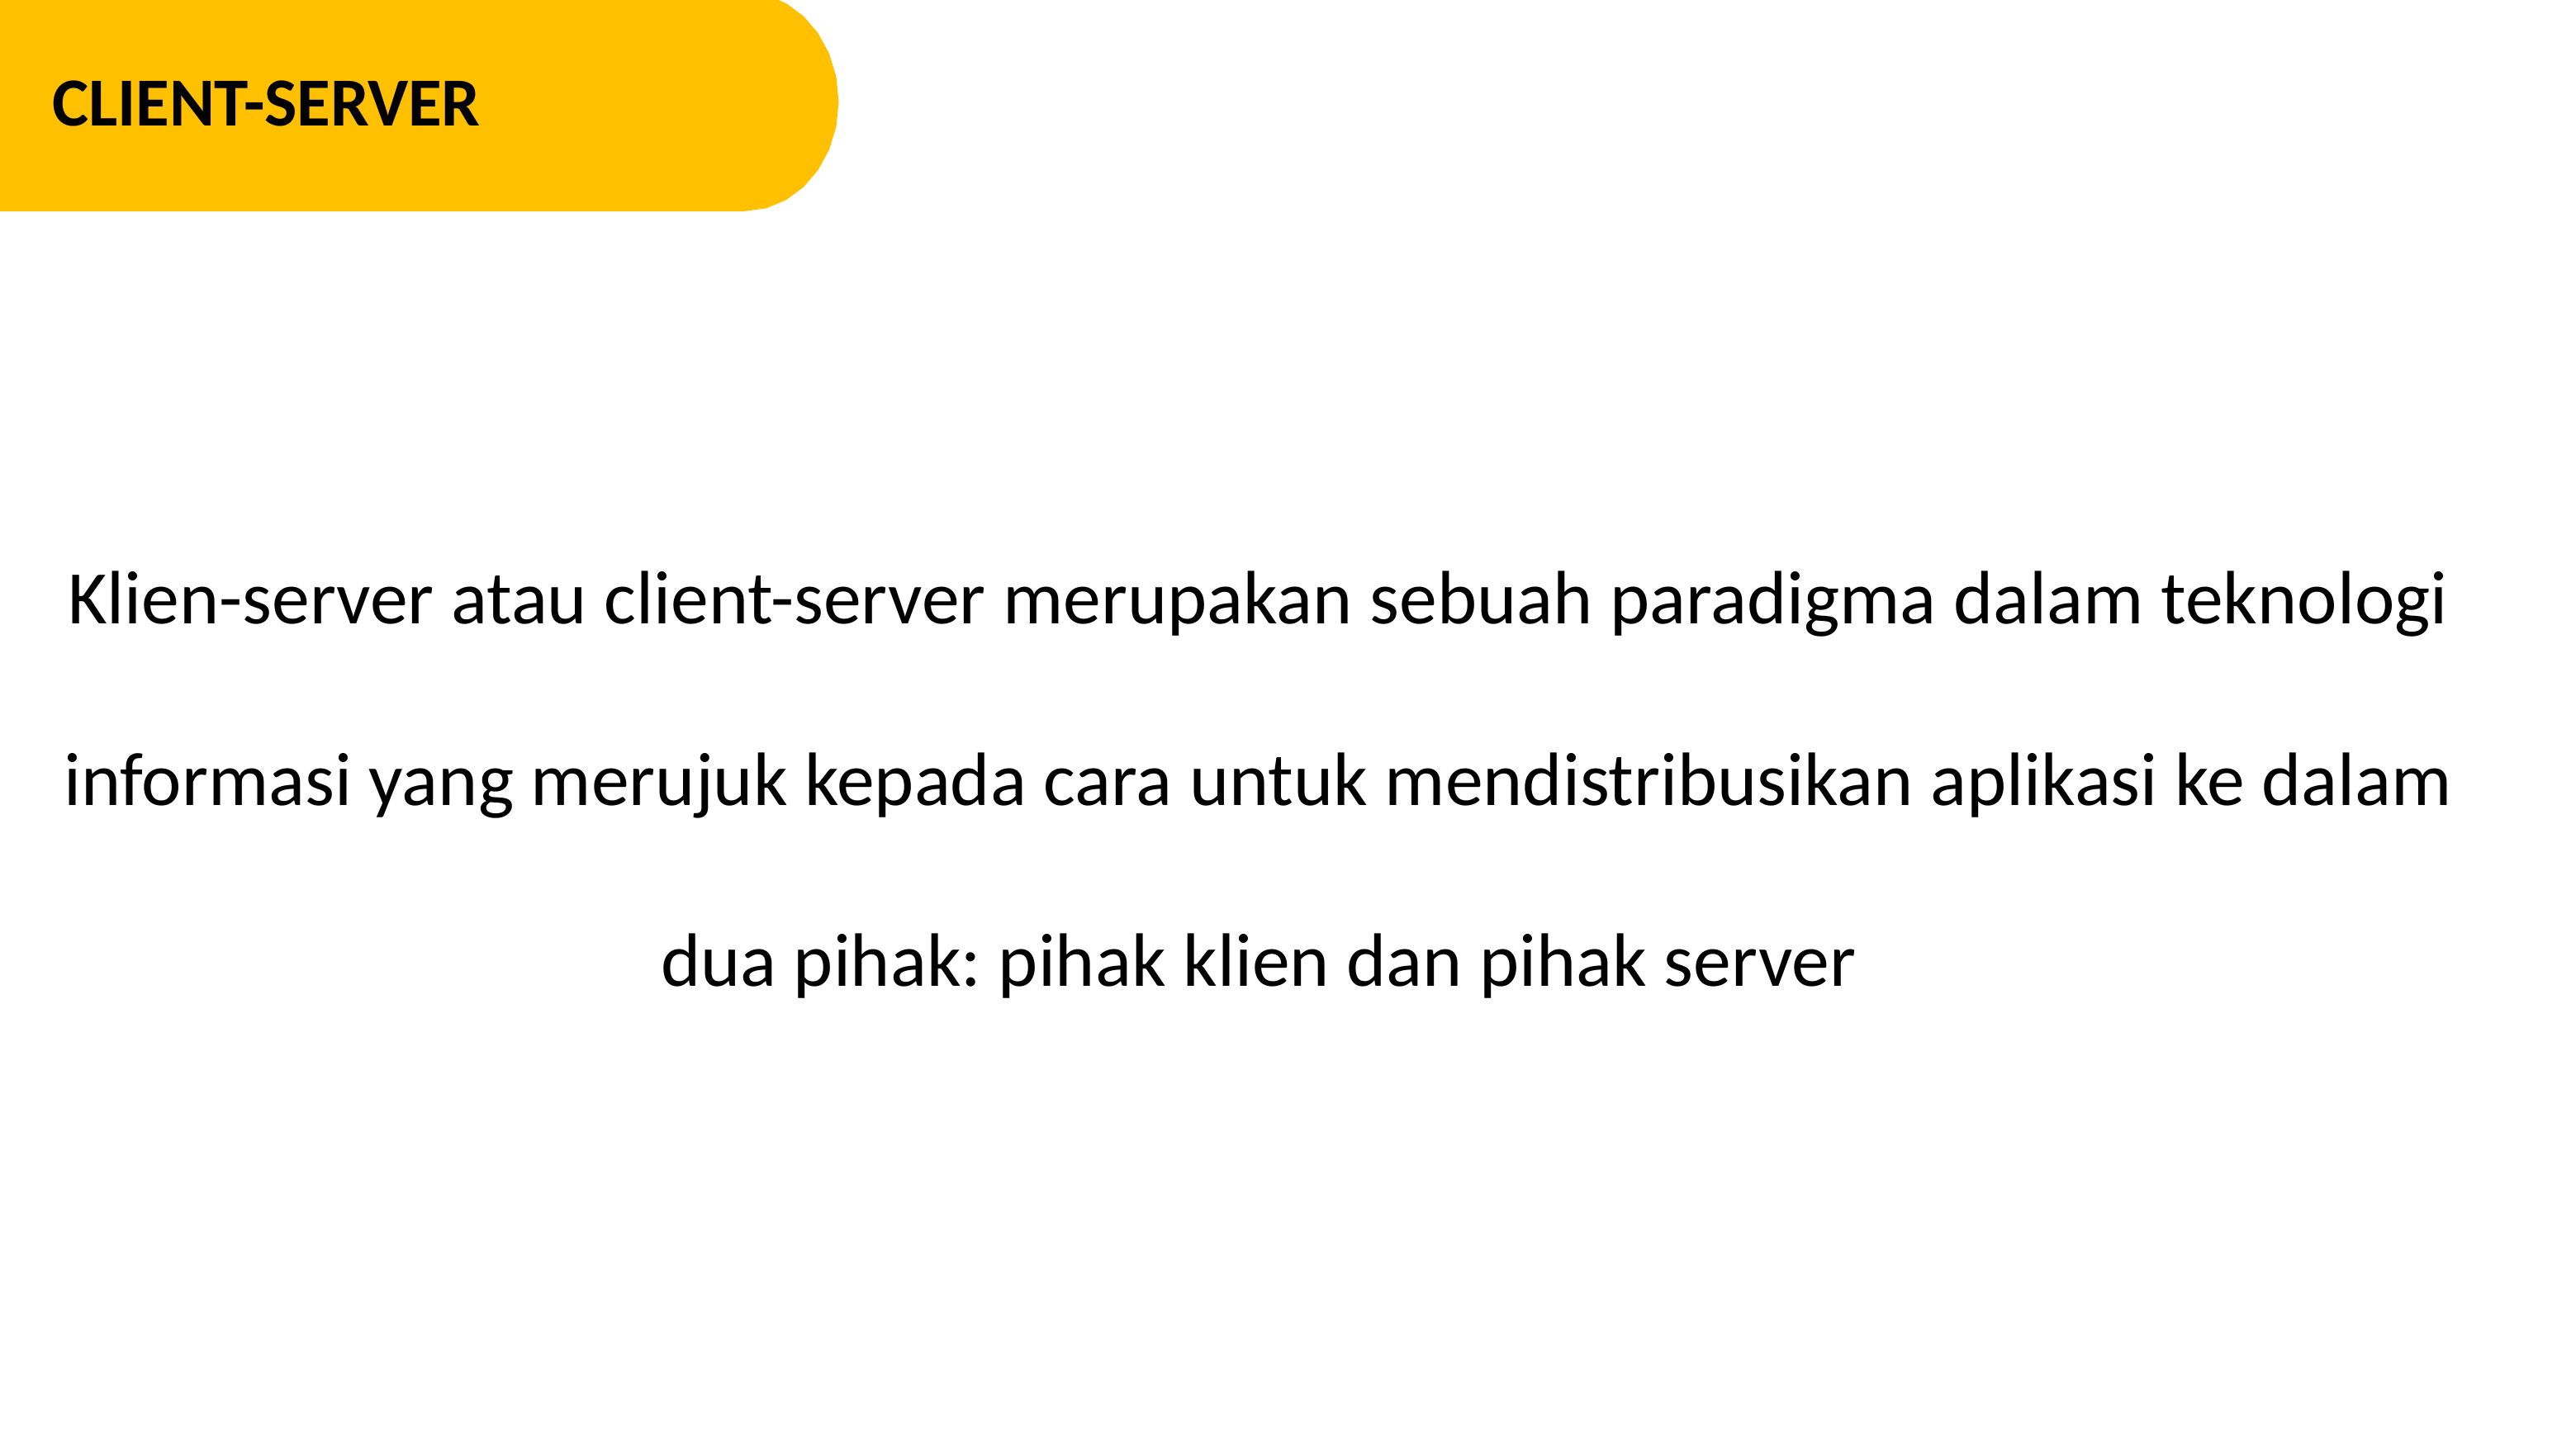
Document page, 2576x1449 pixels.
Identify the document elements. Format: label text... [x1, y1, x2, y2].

text_box Klien-server atau client-server merupakan sebuah paradigma dalam teknologi informasi yang merujuk kepada cara untuk mendistribusikan aplikasi ke dalam dua pihak: pihak klien dan pihak server [50, 451, 2469, 1008]
text_box [0, 0, 839, 211]
text_box CLIENT-SERVER [50, 54, 722, 140]
